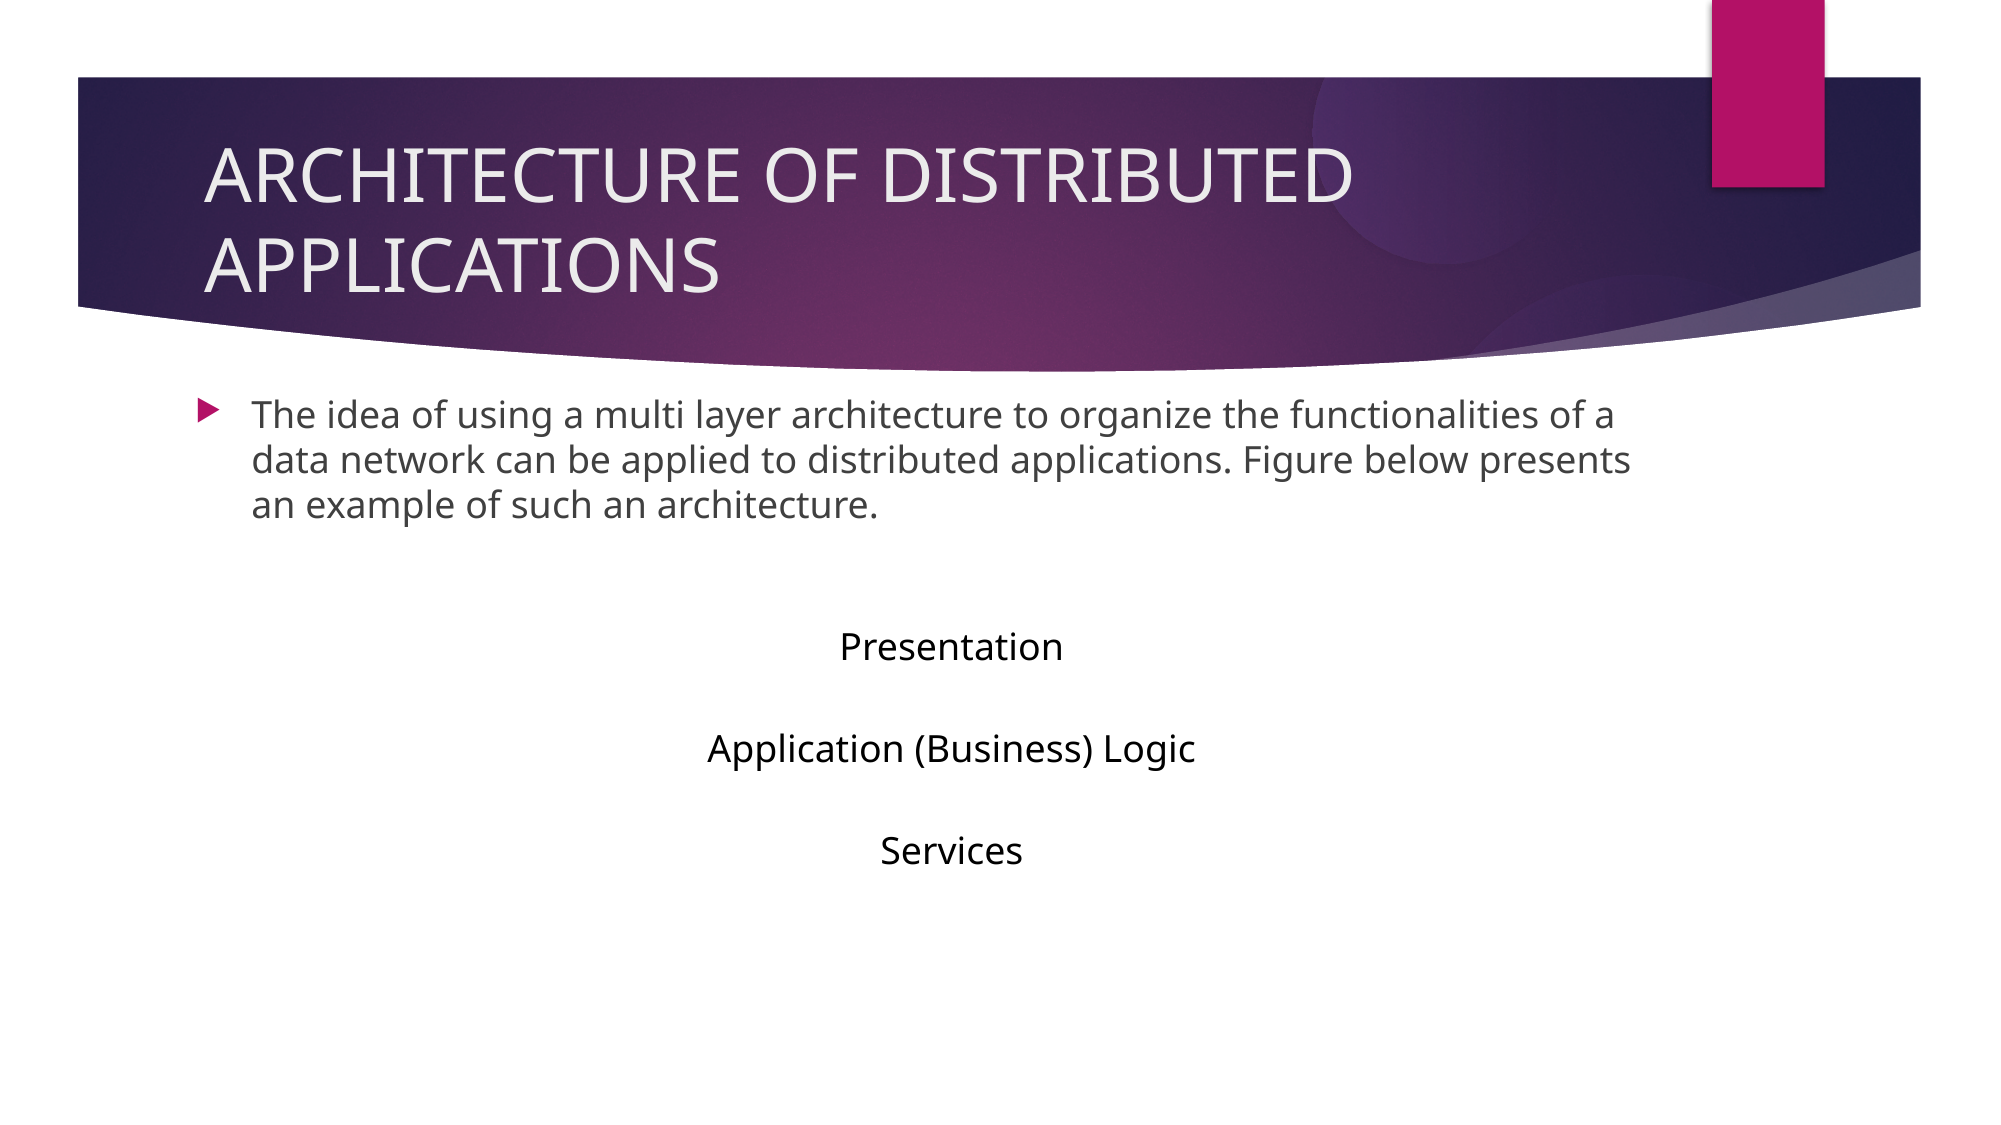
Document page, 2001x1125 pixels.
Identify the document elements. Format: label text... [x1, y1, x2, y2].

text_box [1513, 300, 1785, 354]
table_cell Application (Business) Logic [562, 715, 1342, 817]
table_cell Services [562, 817, 1342, 919]
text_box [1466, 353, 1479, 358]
text_box The idea of using a multi layer architecture to organize the functionalities of a data network can be applied to distributed applications. Figure below presents an example of such an architecture. [180, 384, 1681, 622]
picture [79, 78, 1920, 371]
text_box ARCHITECTURE OF DISTRIBUTED APPLICATIONS [189, 159, 1627, 276]
table_header Presentation [562, 613, 1342, 715]
